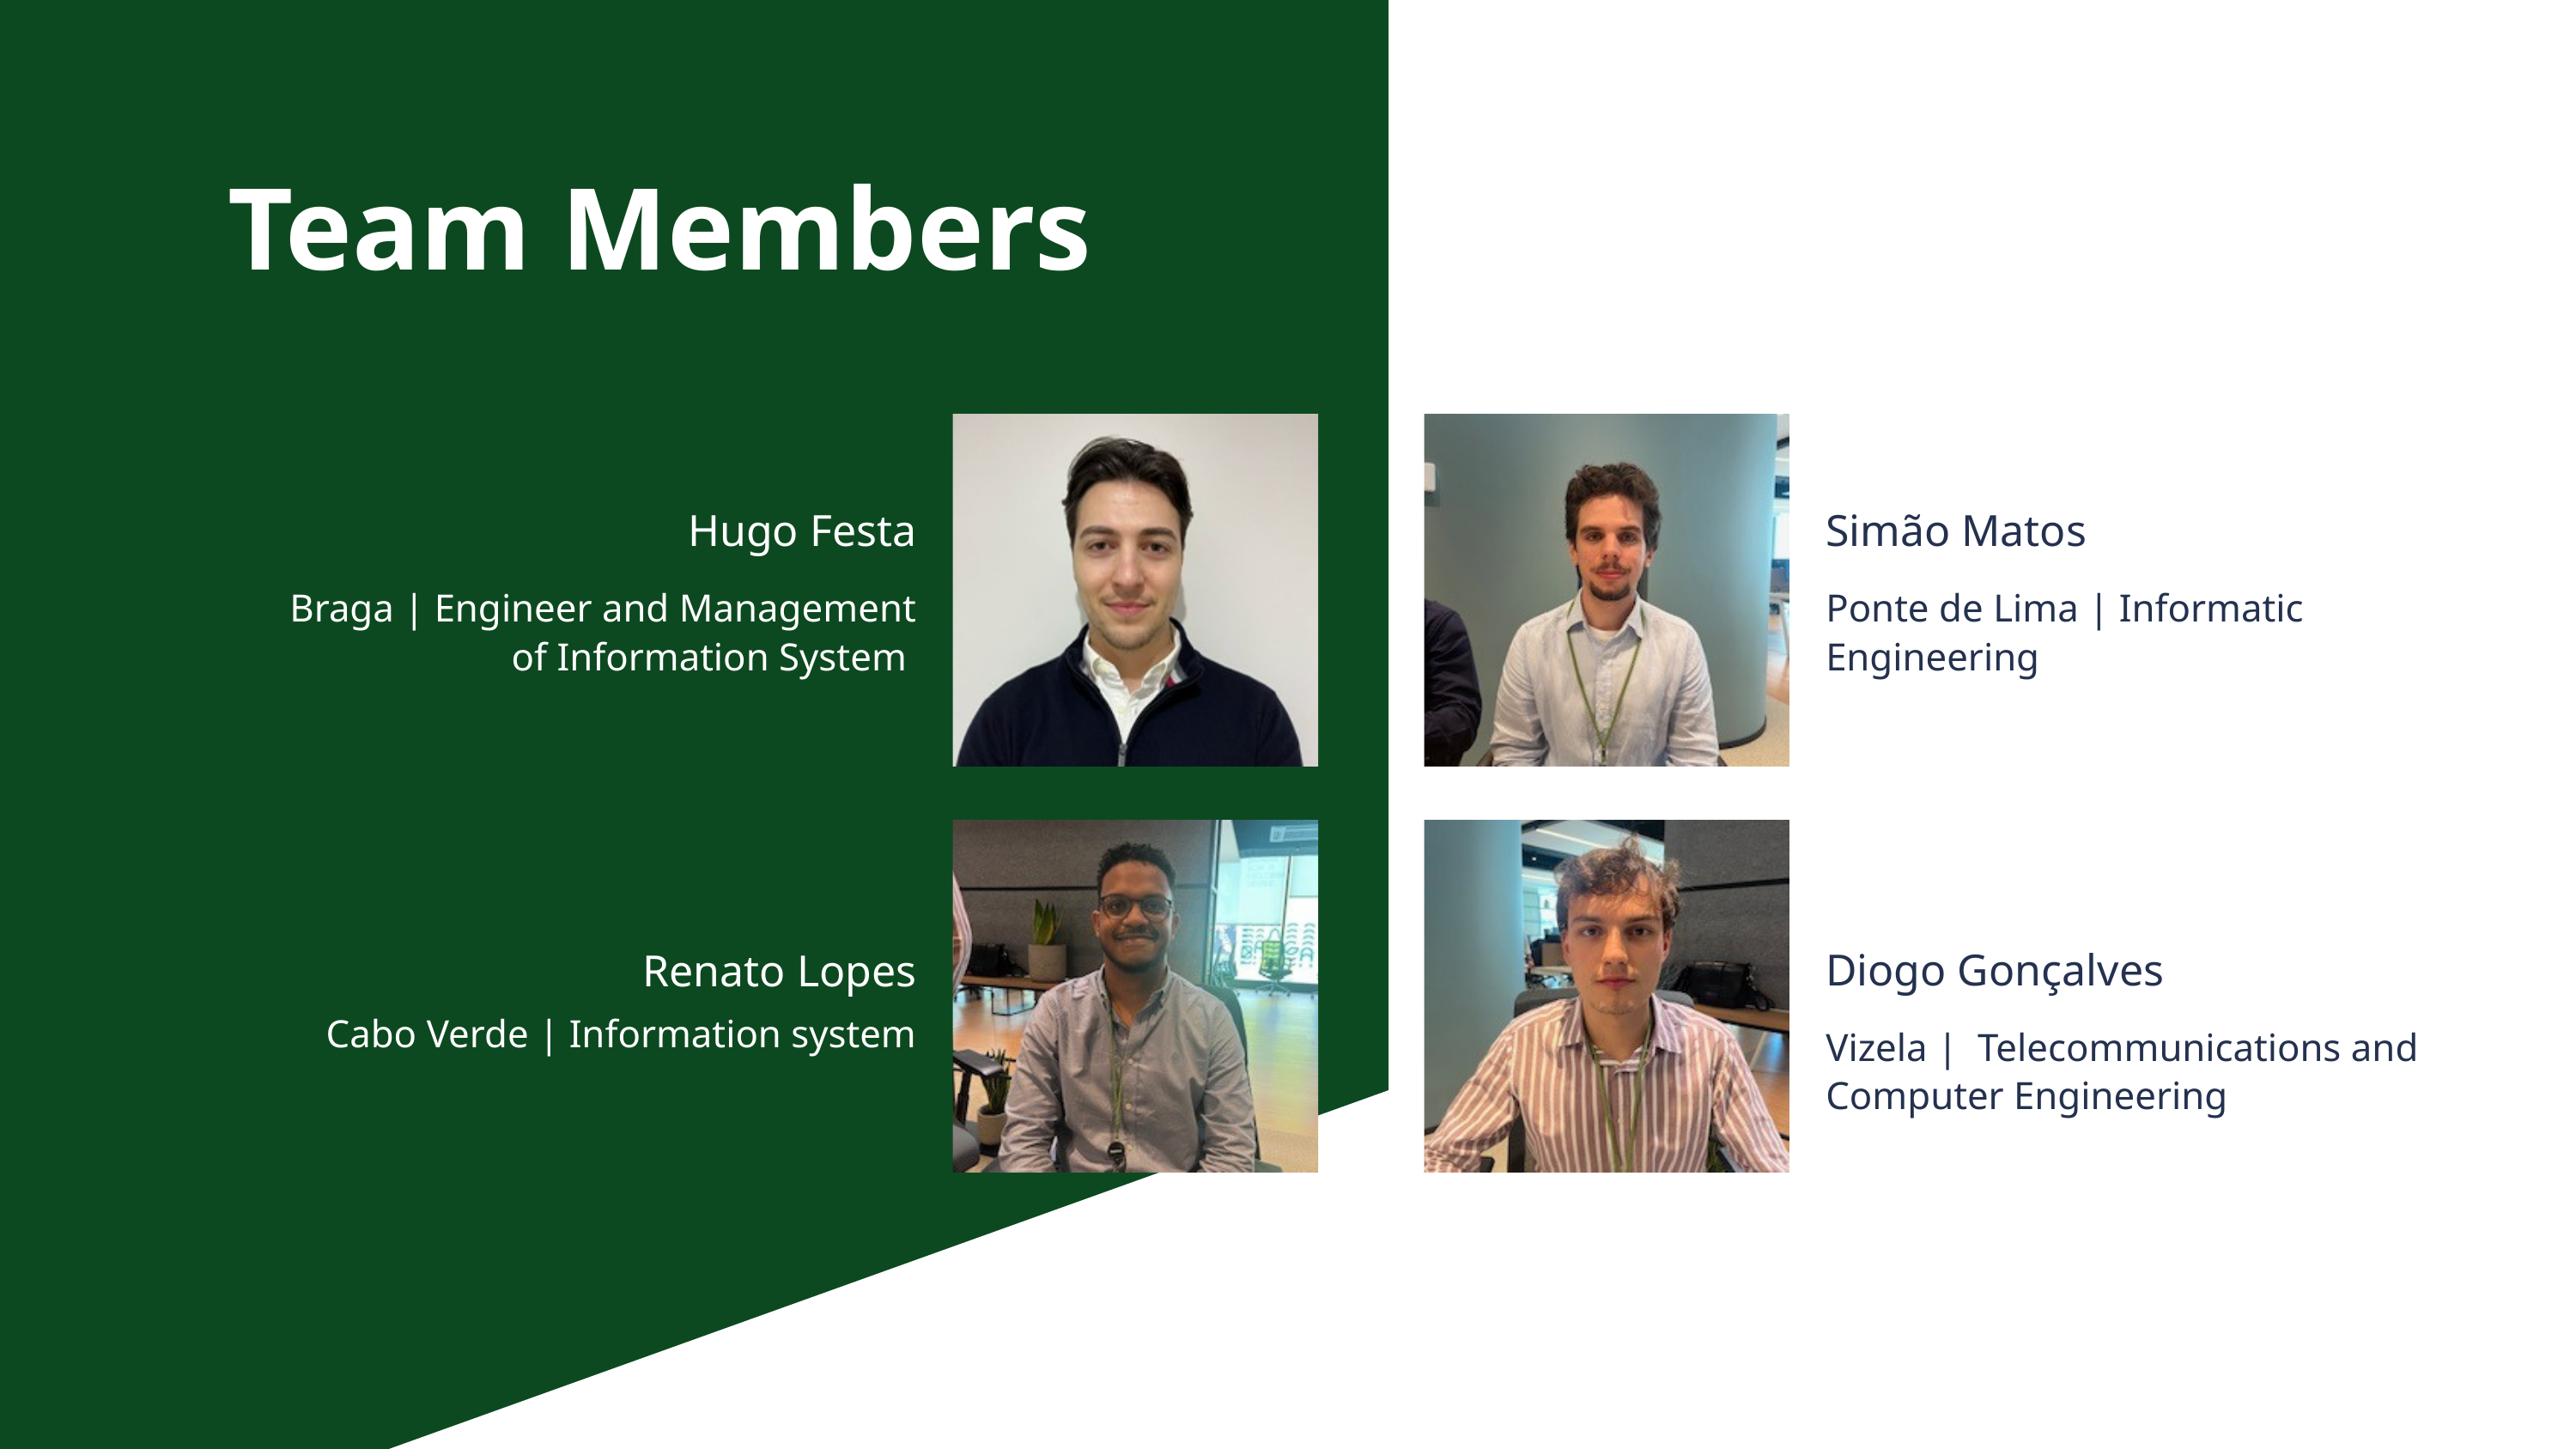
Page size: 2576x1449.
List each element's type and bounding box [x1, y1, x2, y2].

text_box [952, 820, 1319, 1173]
text_box [1424, 820, 1790, 1173]
text_box [1825, 942, 2432, 1116]
text_box [0, 0, 1389, 1449]
text_box [283, 943, 917, 1055]
text_box [283, 503, 917, 677]
text_box [1825, 503, 2432, 677]
text_box [1424, 413, 1790, 767]
text_box [952, 413, 1319, 767]
